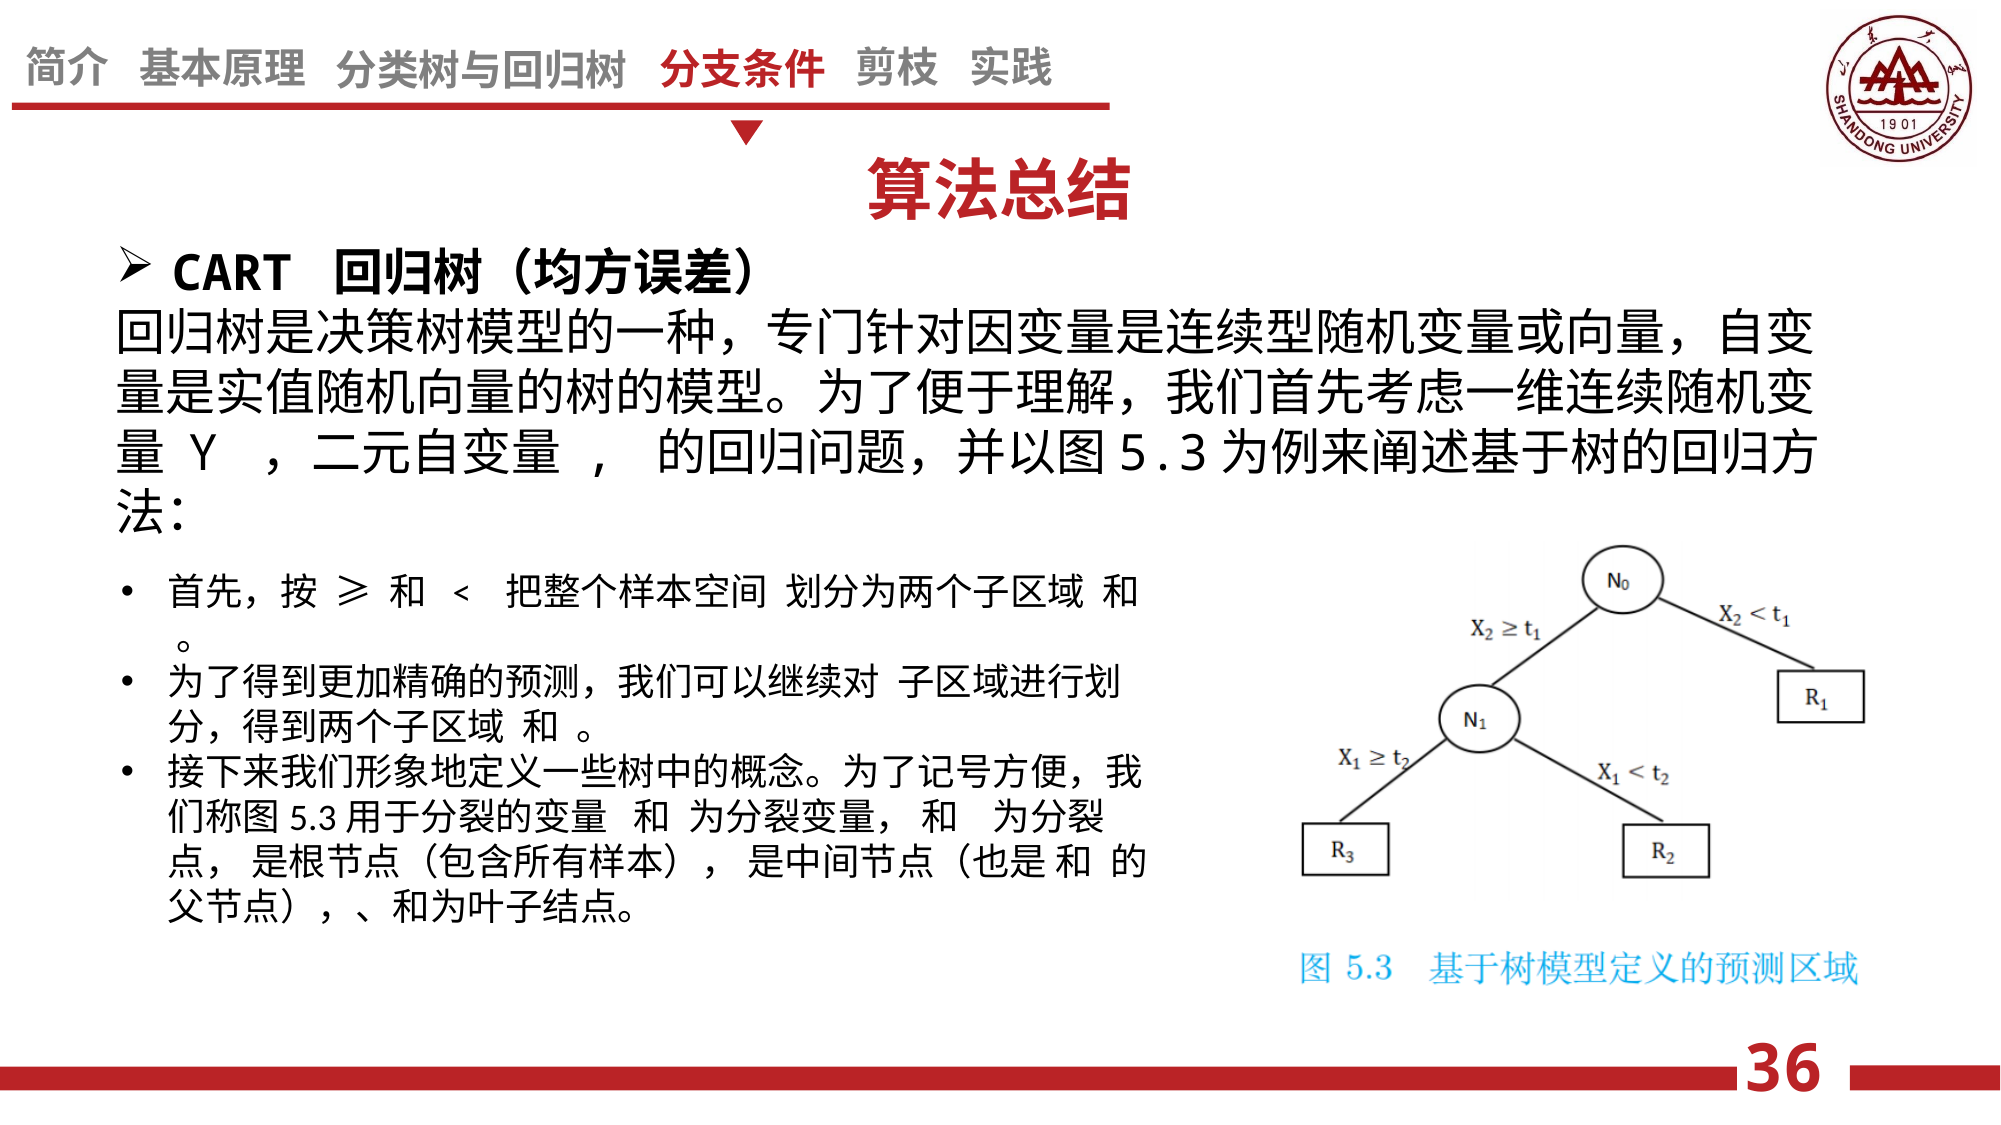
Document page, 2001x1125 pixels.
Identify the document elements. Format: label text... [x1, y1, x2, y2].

picture [1242, 520, 1909, 1005]
picture [1820, 9, 1977, 167]
text_box 算法总结 [851, 140, 1149, 236]
